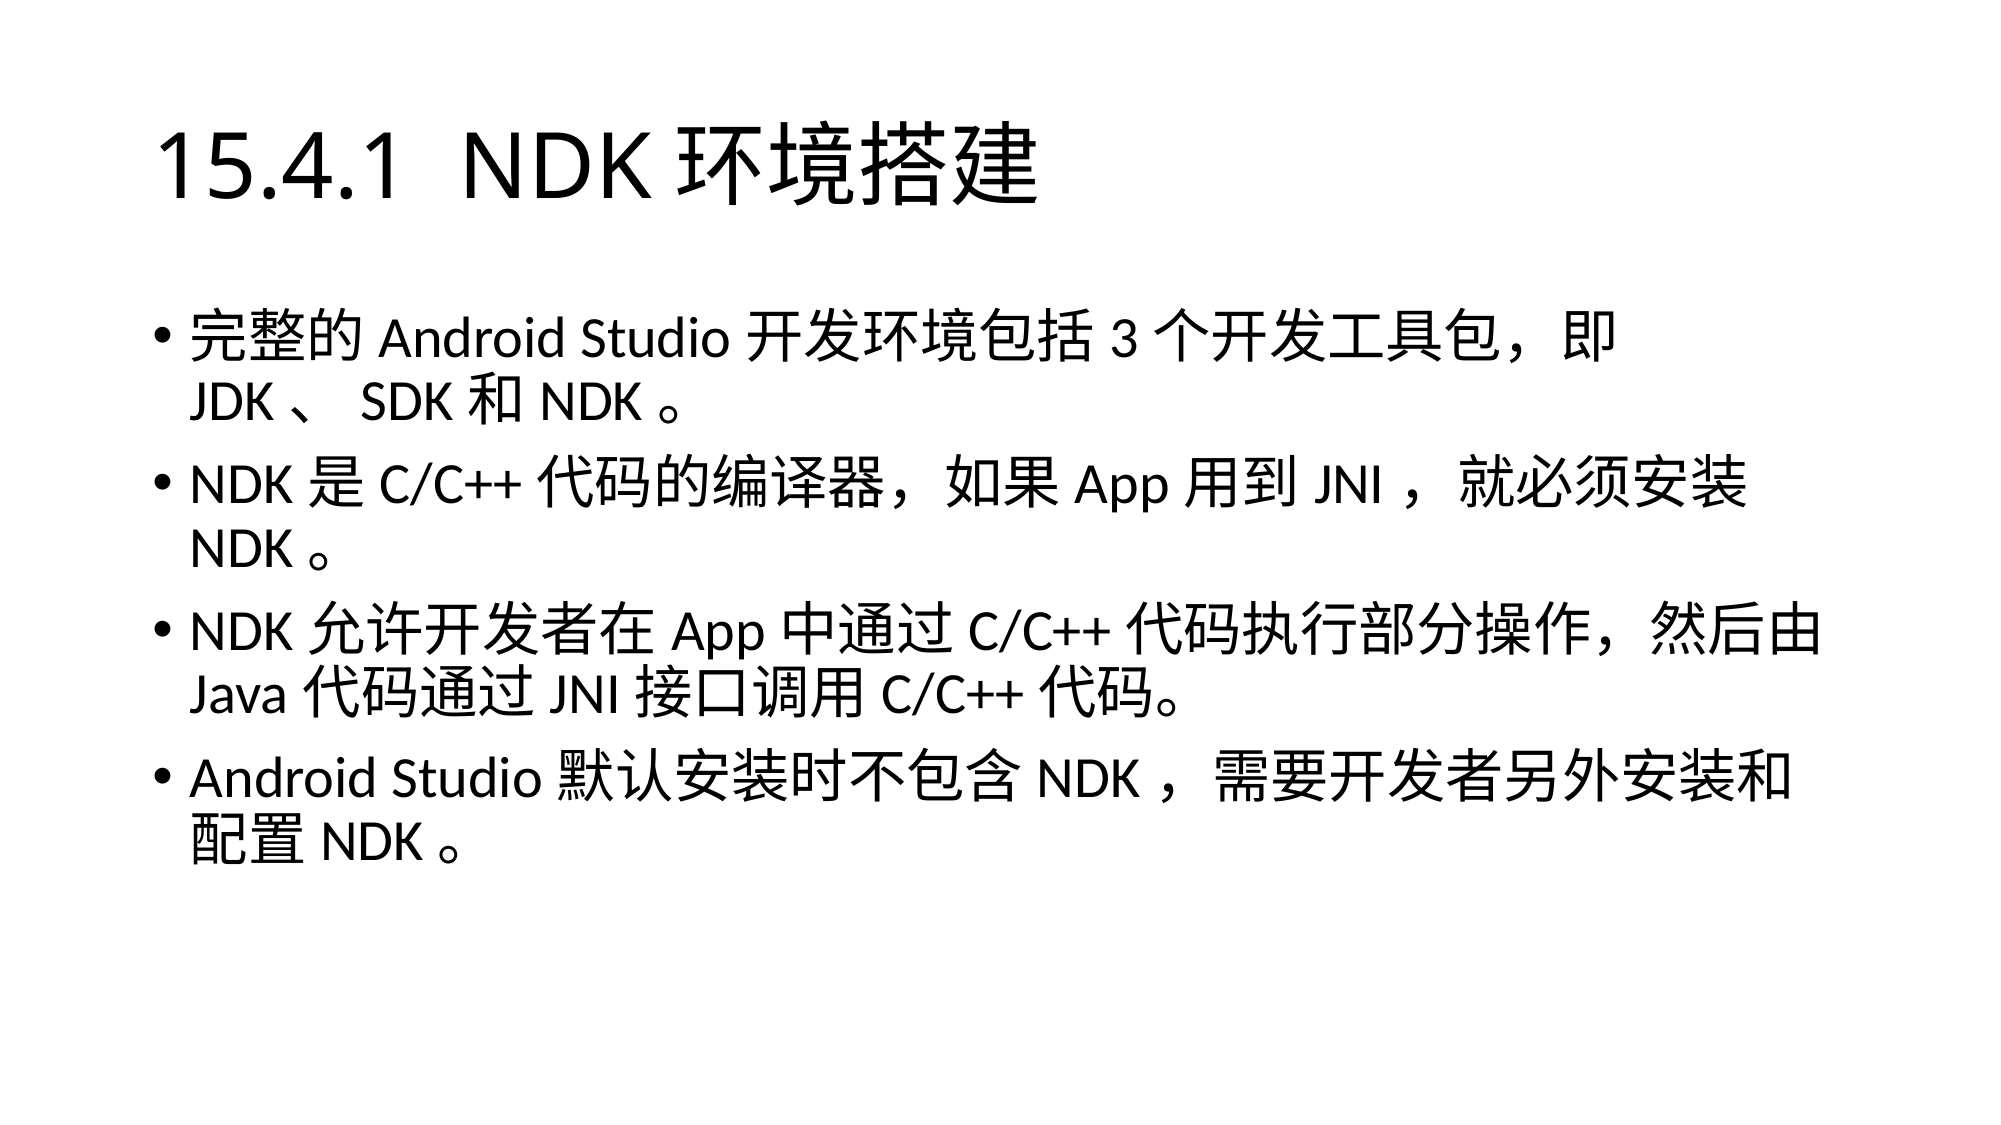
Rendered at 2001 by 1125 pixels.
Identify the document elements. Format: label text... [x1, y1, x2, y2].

list 完整的Android Studio开发环境包括3个开发工具包，即JDK、SDK和NDK。 NDK是C/C++代码的编译器，如果App用到JNI，就必须安装NDK。 NDK允许开发者在App中通过C/C++代码执行部分操作，然后由Java代码通过JNI接口调用C/C++代码。 Android Studio默认安装时不包含NDK，需要开发者另外安装和配置NDK。 [137, 299, 1863, 1014]
title 15.4.1 NDK环境搭建 [137, 59, 1863, 278]
